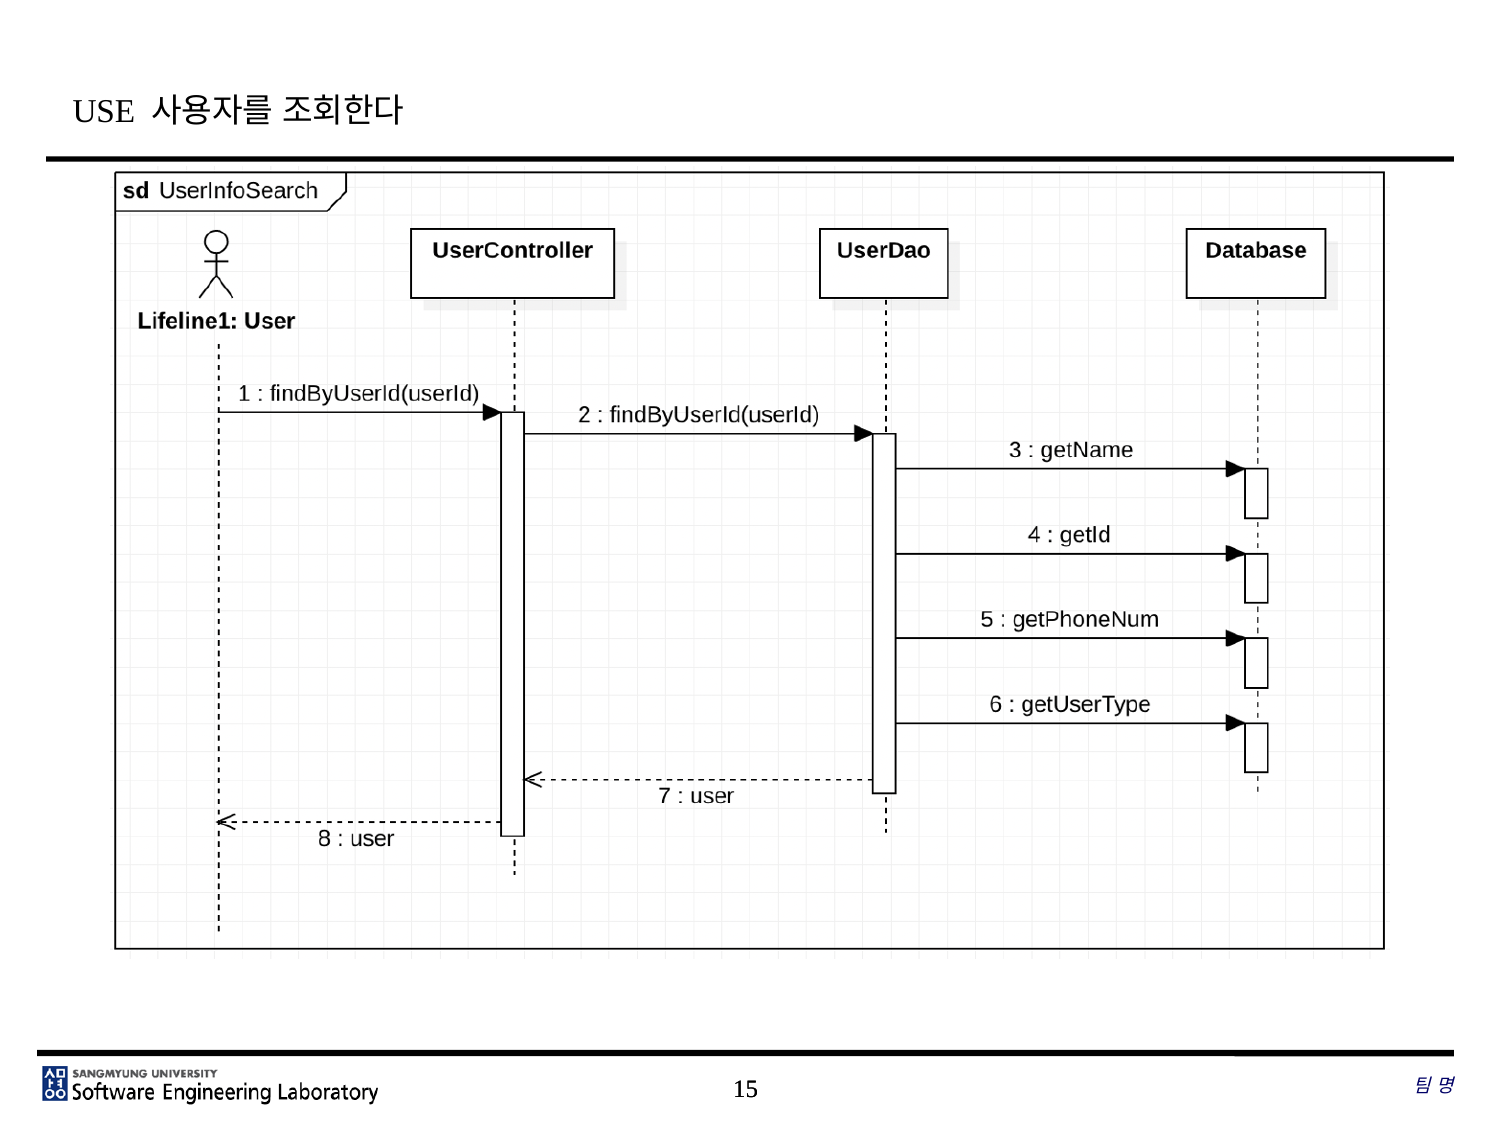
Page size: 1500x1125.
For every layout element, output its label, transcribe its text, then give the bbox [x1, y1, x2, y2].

title USE 사용자를 조회한다 [57, 73, 1190, 149]
footer 팀 명 [994, 1060, 1454, 1110]
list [110, 166, 1390, 959]
picture [42, 1066, 382, 1106]
